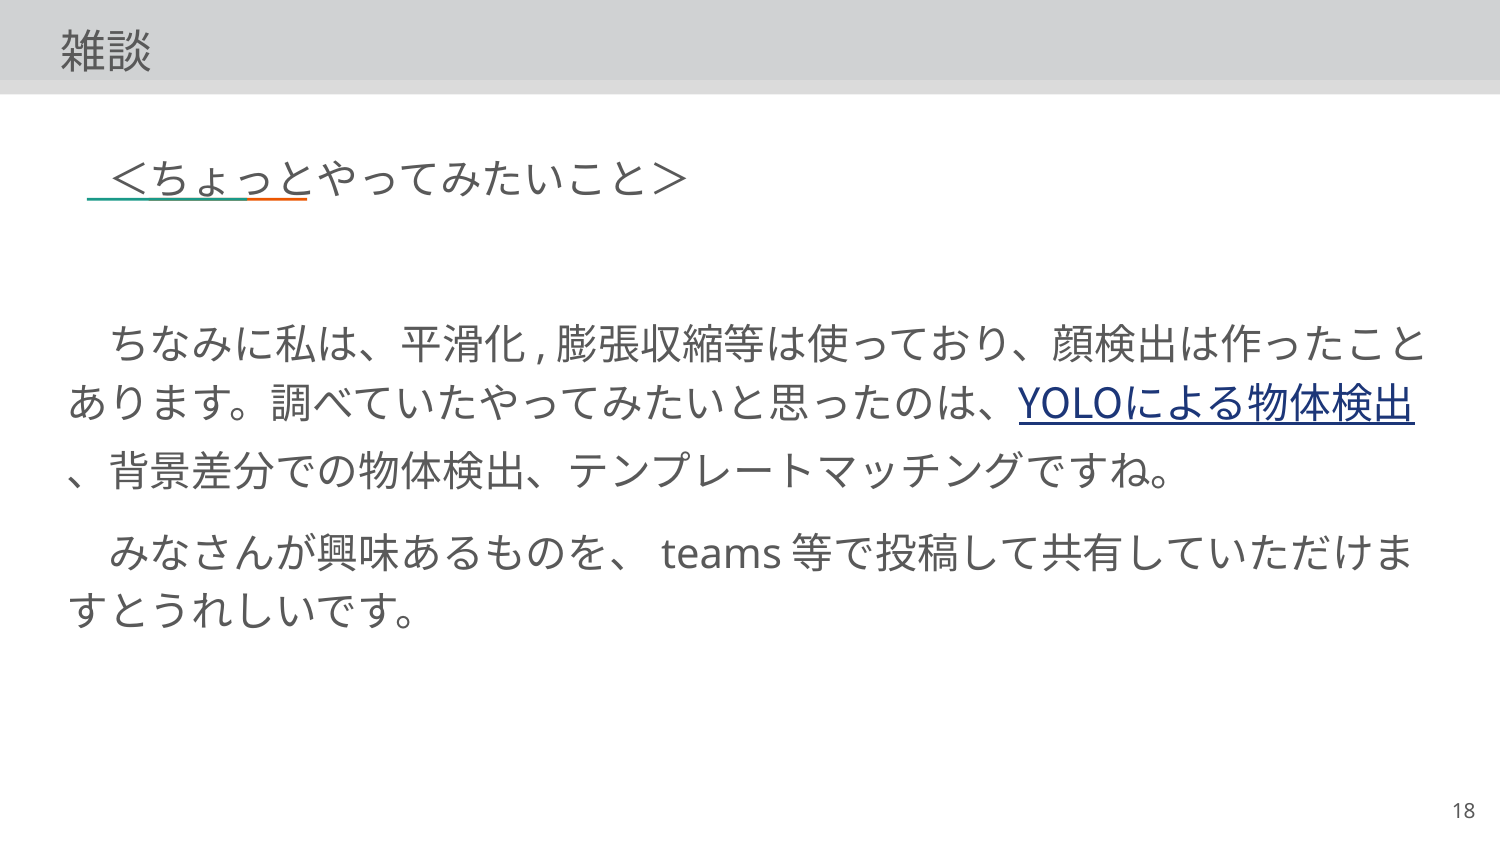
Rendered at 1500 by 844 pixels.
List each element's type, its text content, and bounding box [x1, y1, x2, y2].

list ＜ちょっとやってみたいこと＞ ちなみに私は、平滑化,膨張収縮等は使っており、顔検出は作ったことあります。調べていたやってみたいと思ったのは、YOLOによる物体検出、背景差分での物体検出、テンプレートマッチングですね。 みなさんが興味あるものを、teams等で投稿して共有していただけますとうれしいです。 [51, 129, 1449, 818]
list 雑談 [0, 0, 1500, 95]
slide_number ‹#› [1400, 779, 1491, 844]
